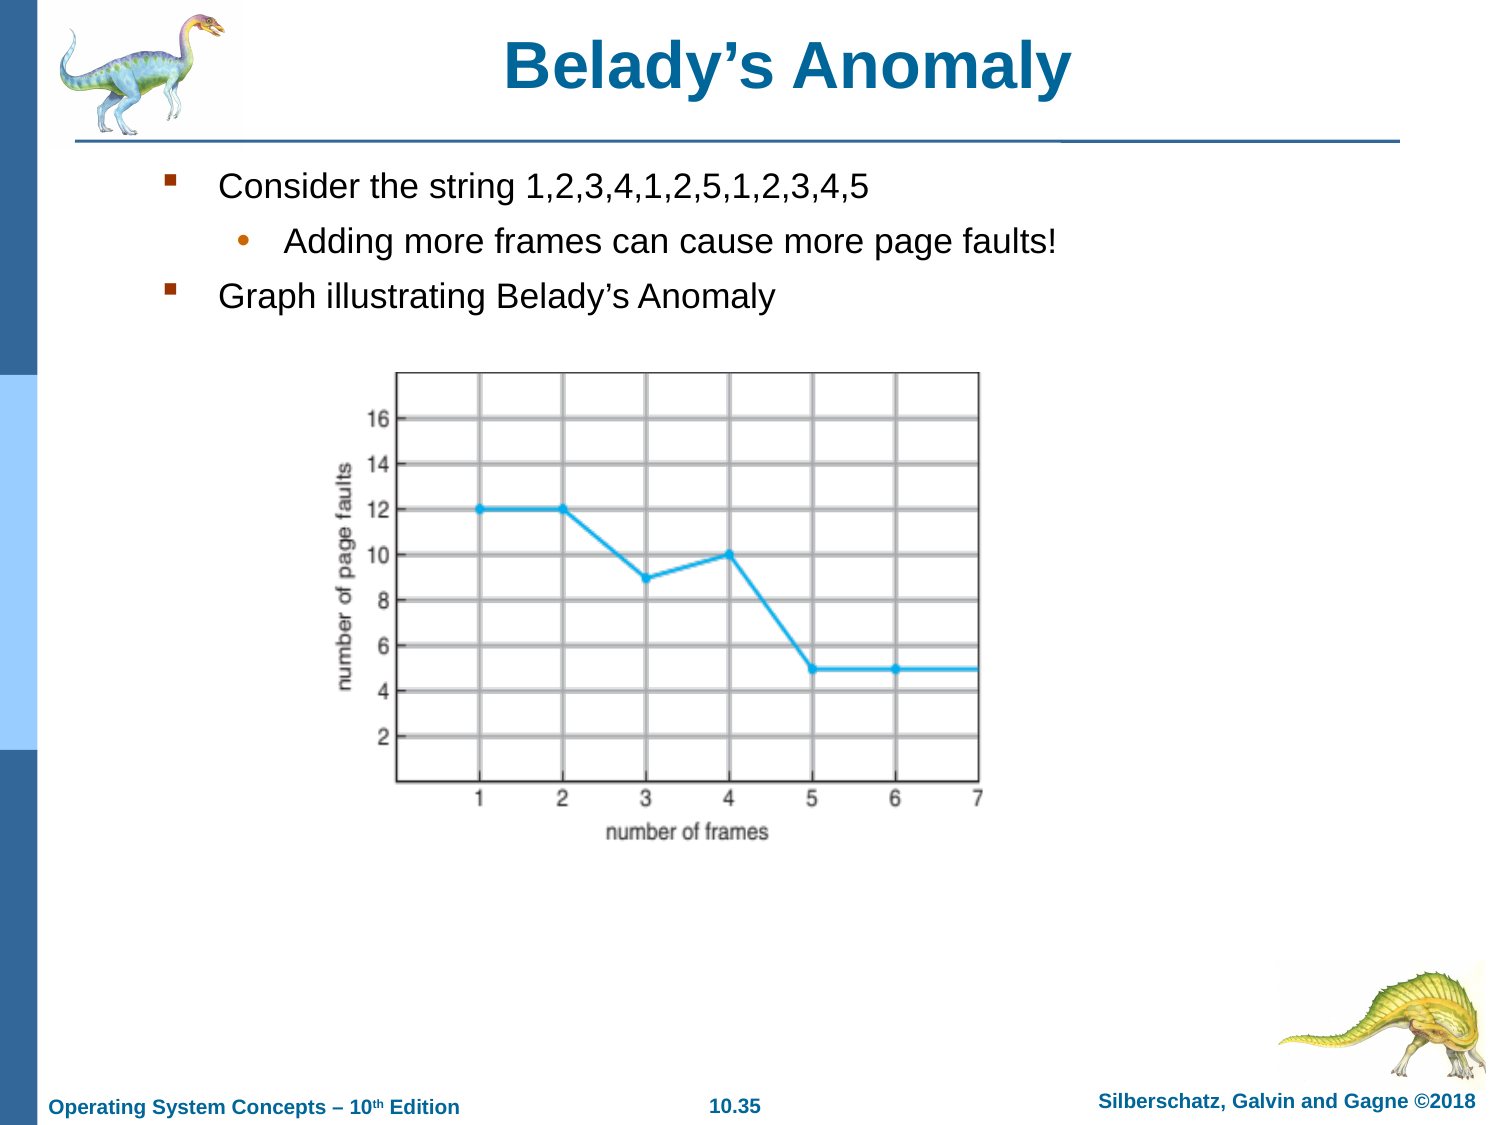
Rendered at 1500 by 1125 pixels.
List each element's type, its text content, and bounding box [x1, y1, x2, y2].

picture [332, 372, 983, 843]
picture [46, 0, 243, 149]
list Consider the string 1,2,3,4,1,2,5,1,2,3,4,5 Adding more frames can cause more page faults! Graph illustrating Belady’s Anomaly [146, 156, 1391, 1097]
title Belady’s Anomaly [146, 14, 1430, 110]
picture [1391, 959, 1486, 1090]
